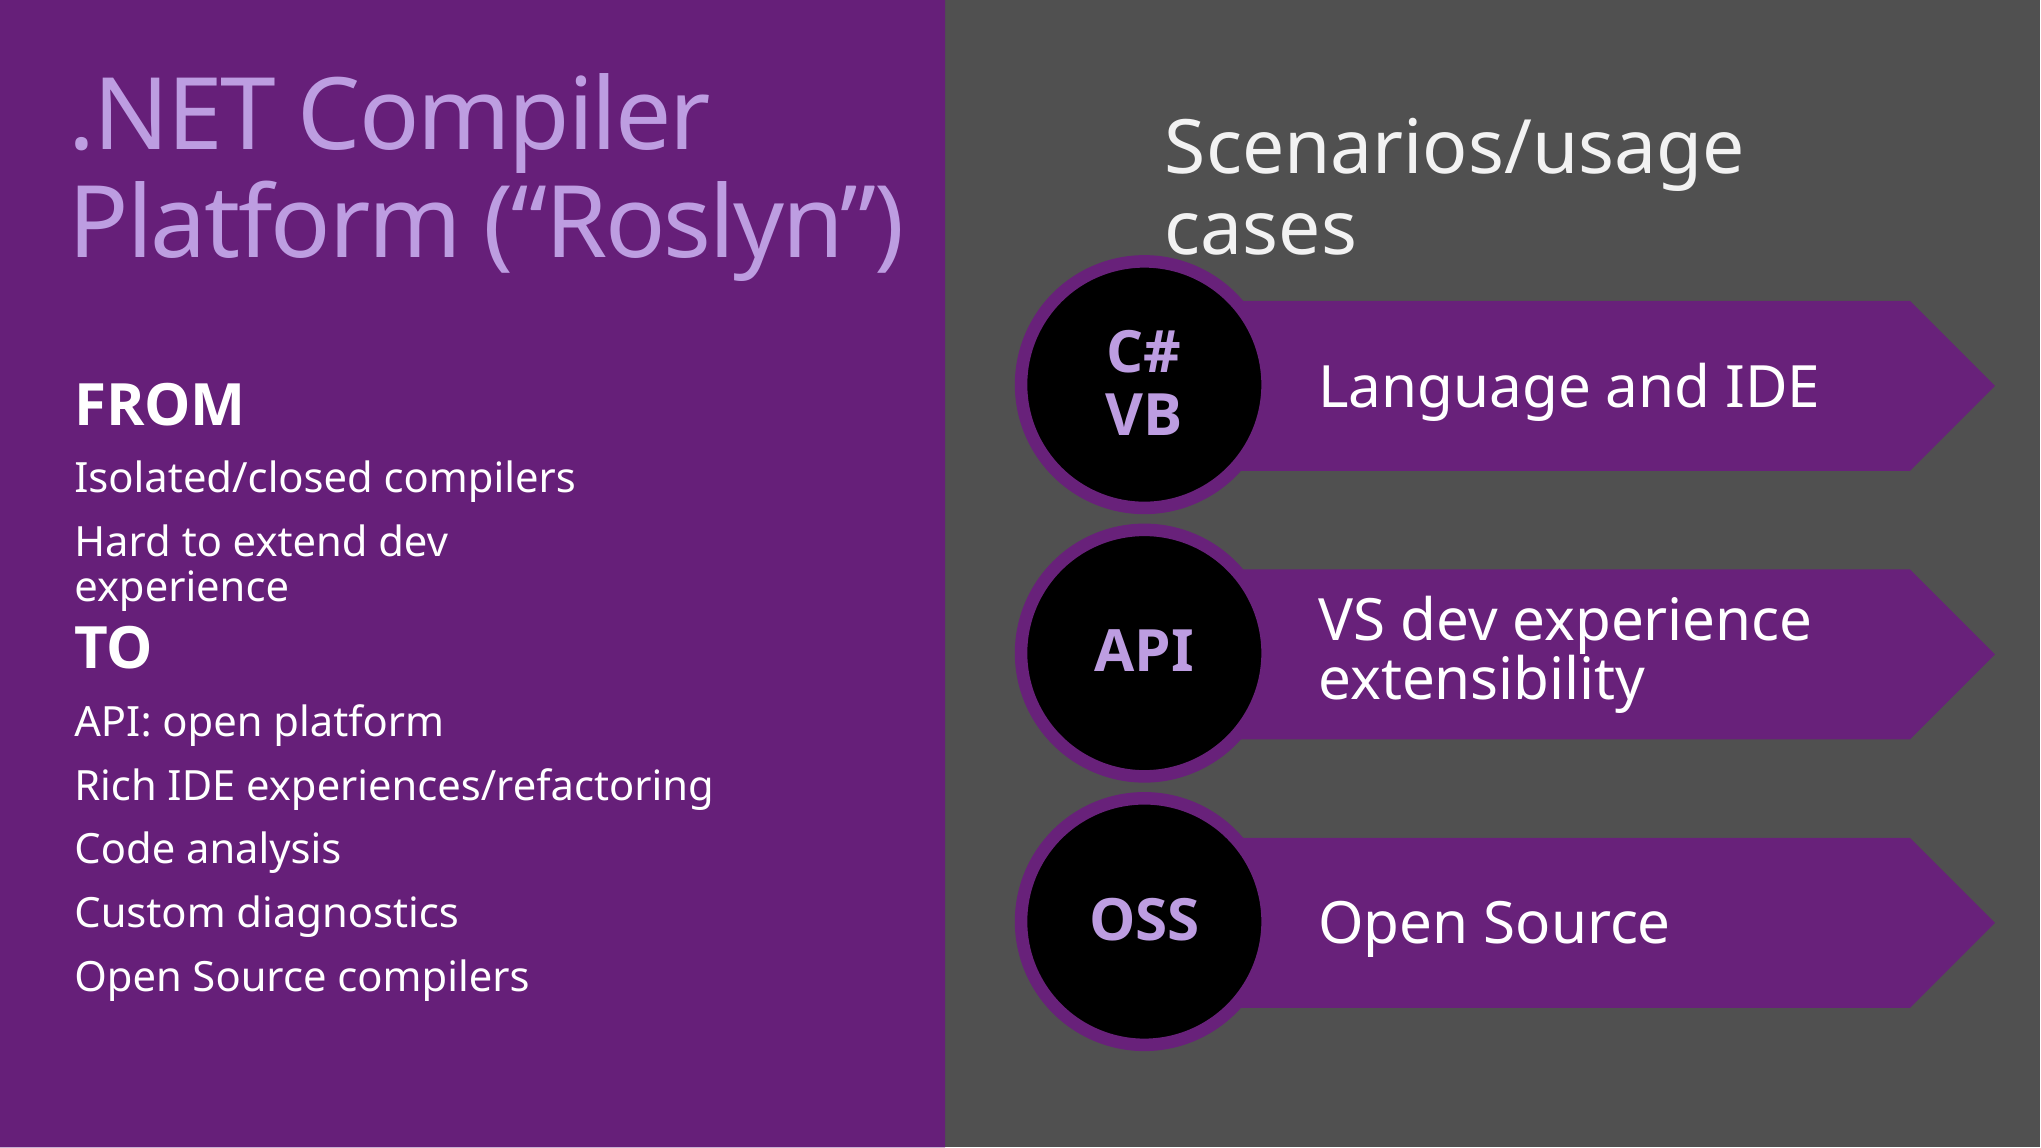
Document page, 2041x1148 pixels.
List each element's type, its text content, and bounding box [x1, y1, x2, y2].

title .NET Compiler Platform (“Roslyn”) [45, 48, 1996, 199]
text_box C# VB [1020, 260, 1269, 509]
text_box FROM Isolated/closed compilers Hard to extend dev experience [59, 367, 686, 611]
text_box Open Source [1235, 837, 1996, 1008]
text_box Language and IDE [1235, 300, 1996, 471]
text_box [0, 0, 946, 1148]
text_box OSS [1020, 797, 1269, 1046]
text_box TO API: open platform Rich IDE experiences/refactoring Code analysis Custom diagnostics Open Source compilers [59, 611, 876, 1008]
text_box VS dev experience extensibility [1234, 569, 1996, 740]
text_box API [1020, 529, 1269, 778]
text_box Scenarios/usage cases [1141, 93, 1891, 208]
